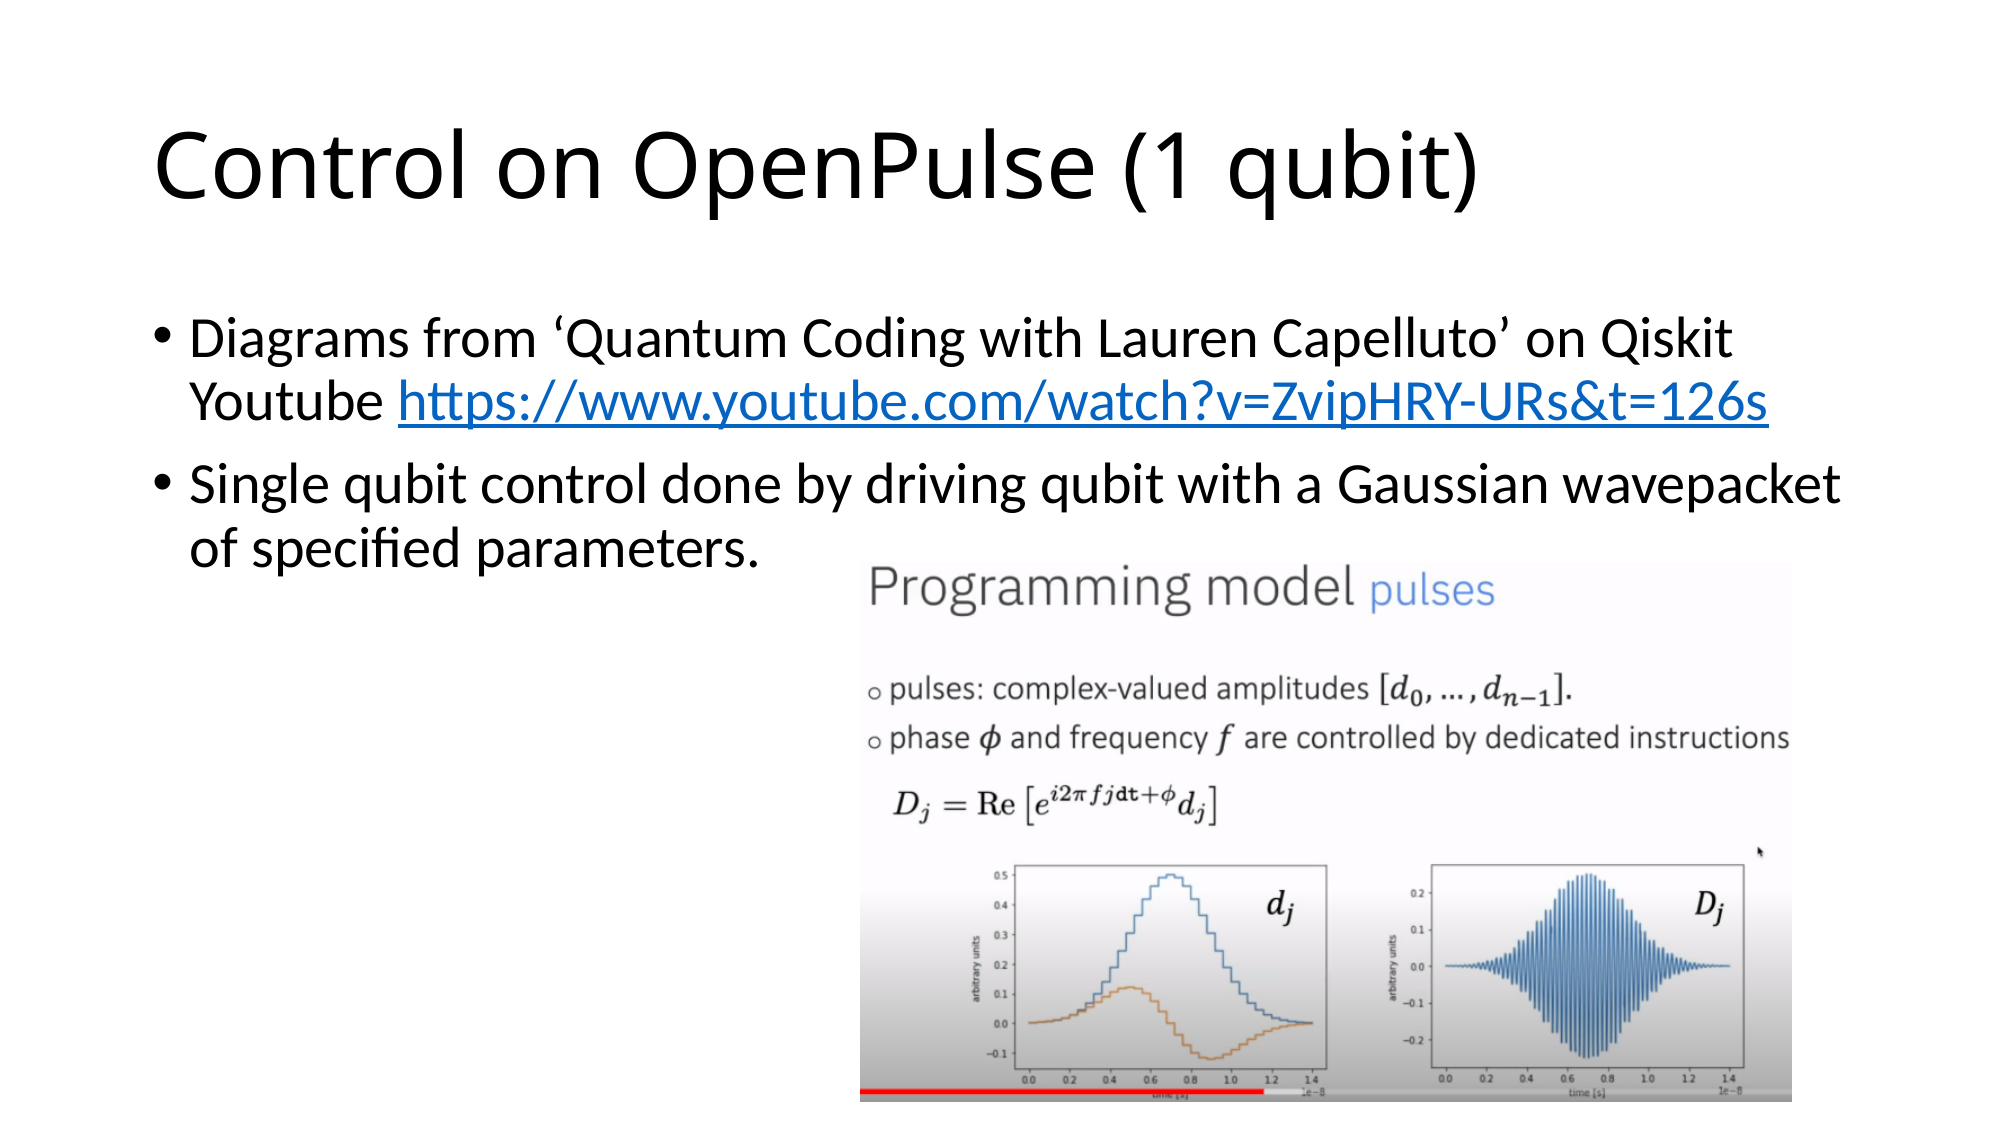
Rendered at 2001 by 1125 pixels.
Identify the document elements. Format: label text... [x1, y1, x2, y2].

picture [860, 562, 1792, 1102]
list Diagrams from ‘Quantum Coding with Lauren Capelluto’ on Qiskit Youtube https://www.youtube.com/watch?v=ZvipHRY-URs&t=126s Single qubit control done by driving qubit with a Gaussian wavepacket of specified parameters. [137, 299, 1863, 1014]
title Control on OpenPulse (1 qubit) [137, 59, 1863, 278]
